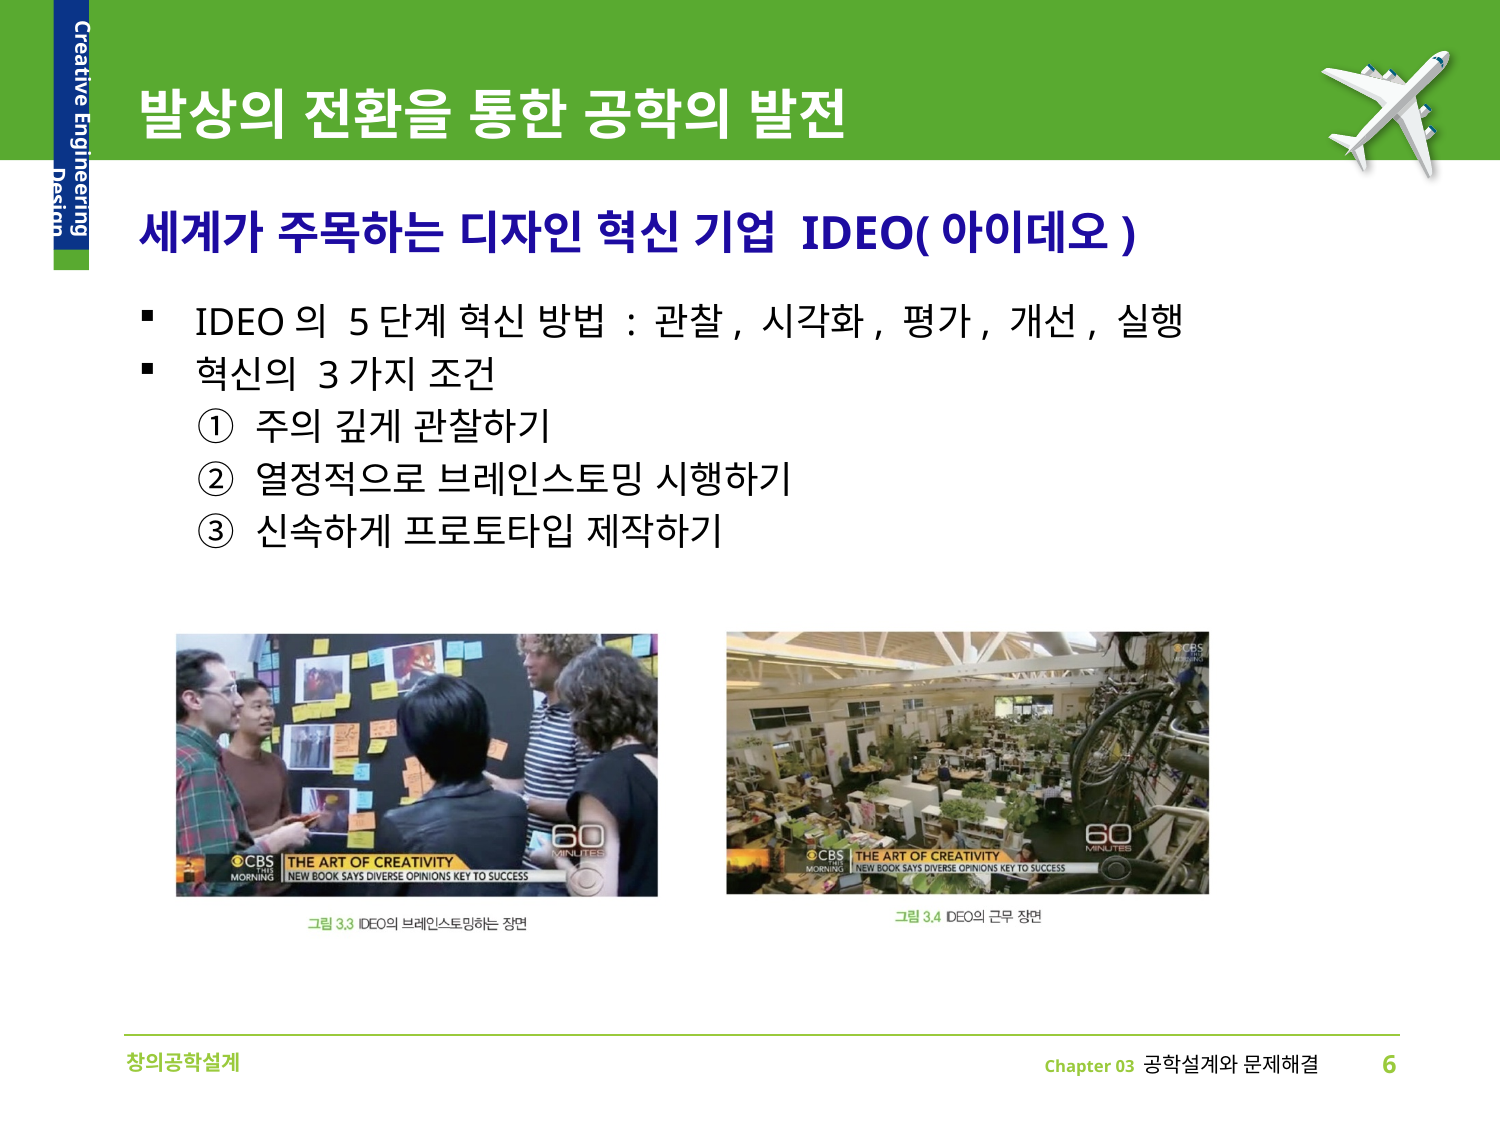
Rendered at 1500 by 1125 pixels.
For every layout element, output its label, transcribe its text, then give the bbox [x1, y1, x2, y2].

picture [714, 620, 1220, 938]
picture [163, 620, 669, 943]
list IDEO의 5단계 혁신 방법 : 관찰, 시각화, 평가, 개선, 실행 혁신의 3가지 조건 ① 주의 깊게 관찰하기 ② 열정적으로 브레인스토밍 시행하기 ③ 신속하게 프로토타입 제작하기 [123, 290, 1400, 882]
title 발상의 전환을 통한 공학의 발전 [123, 66, 1400, 159]
list 세계가 주목하는 디자인 혁신 기업 IDEO(아이데오) [123, 196, 1400, 290]
